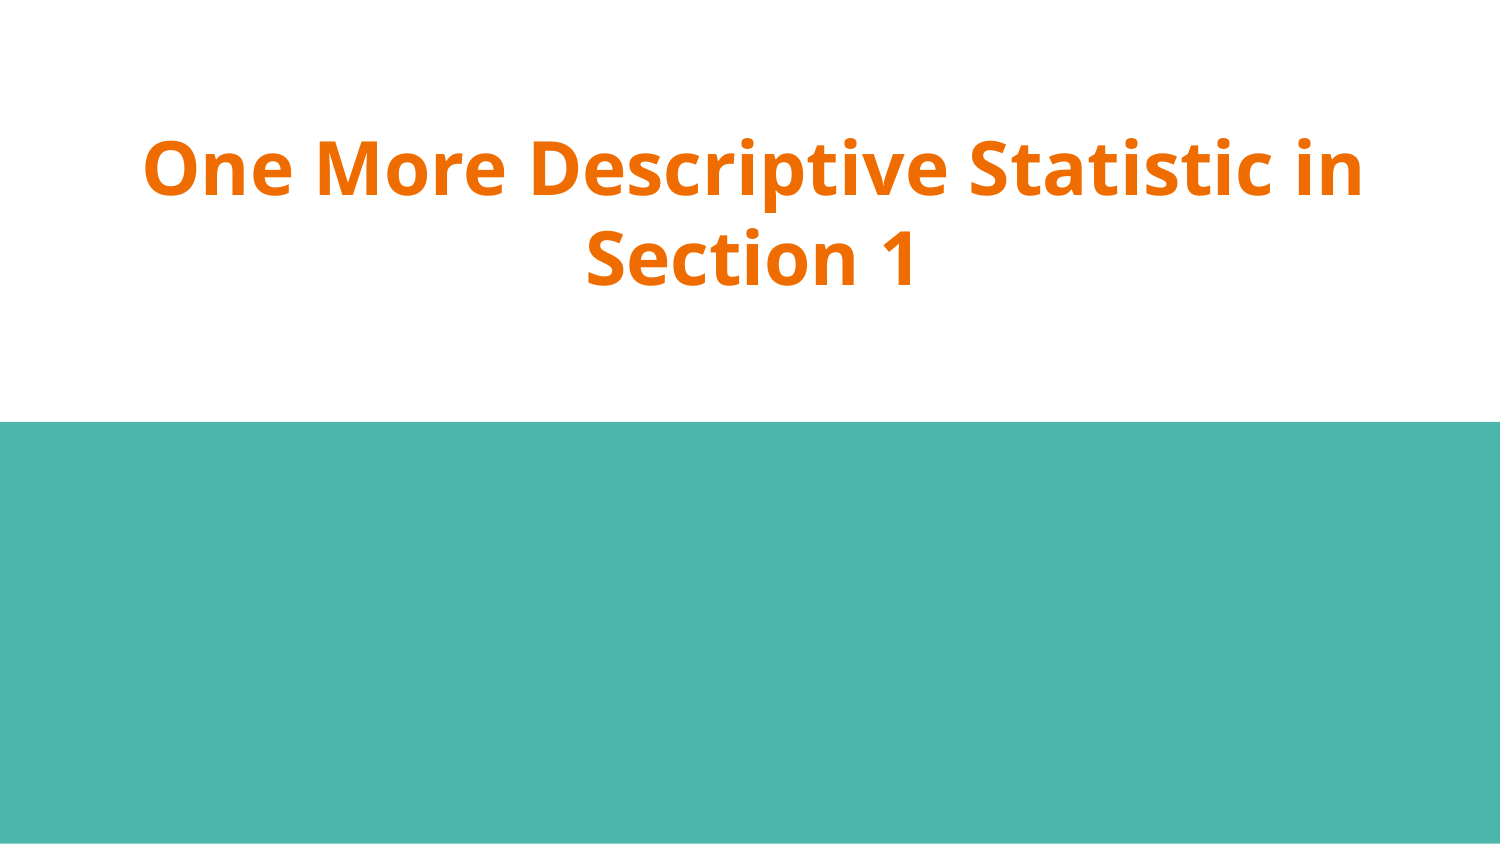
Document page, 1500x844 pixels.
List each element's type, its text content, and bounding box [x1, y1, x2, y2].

title One More Descriptive Statistic in Section 1 [51, 133, 1458, 289]
